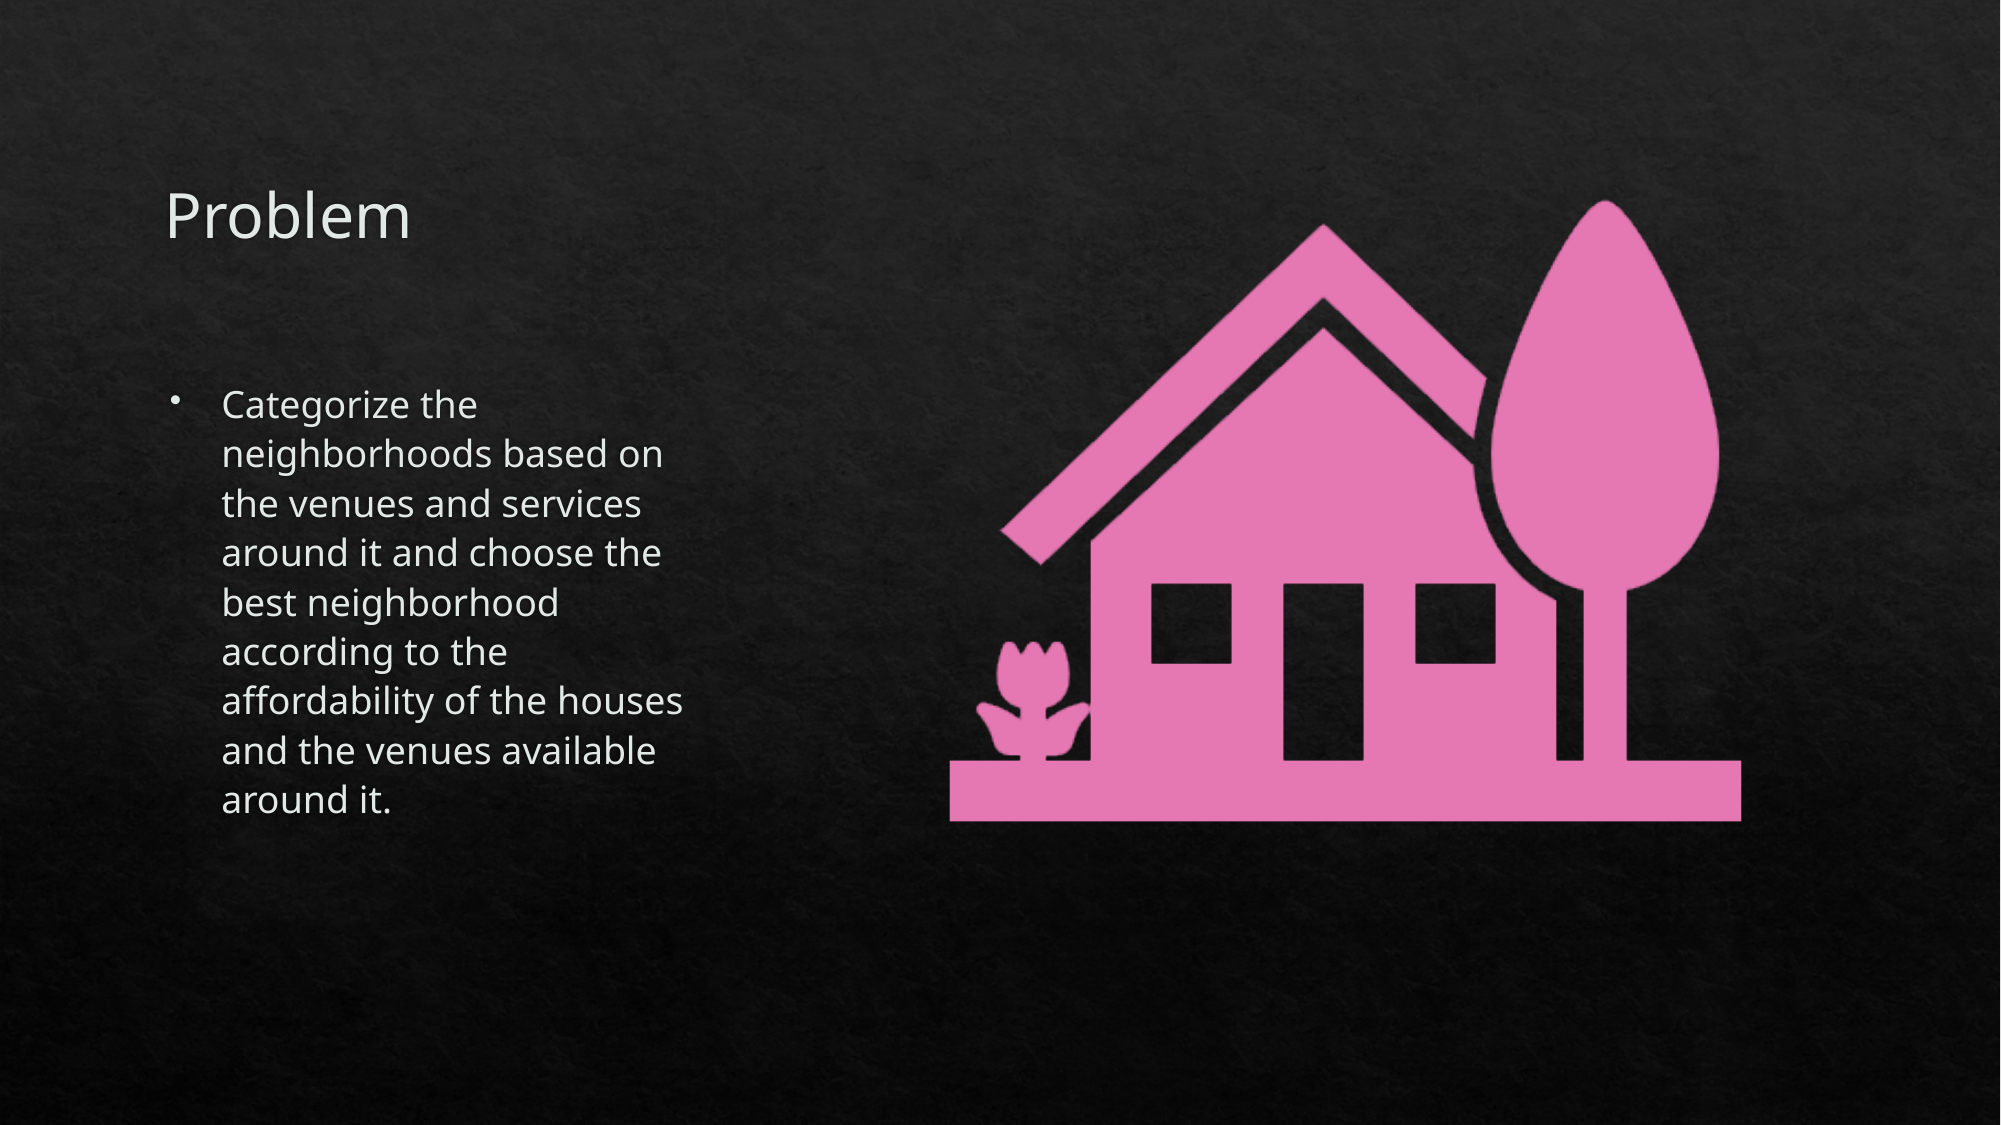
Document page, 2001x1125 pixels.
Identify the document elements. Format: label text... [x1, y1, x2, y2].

title Problem [149, 105, 705, 331]
picture [927, 105, 1773, 951]
list Categorize the neighborhoods based on the venues and services around it and choose the best neighborhood according to the affordability of the houses and the venues available around it. [149, 368, 701, 950]
text_box [0, 0, 2000, 1125]
